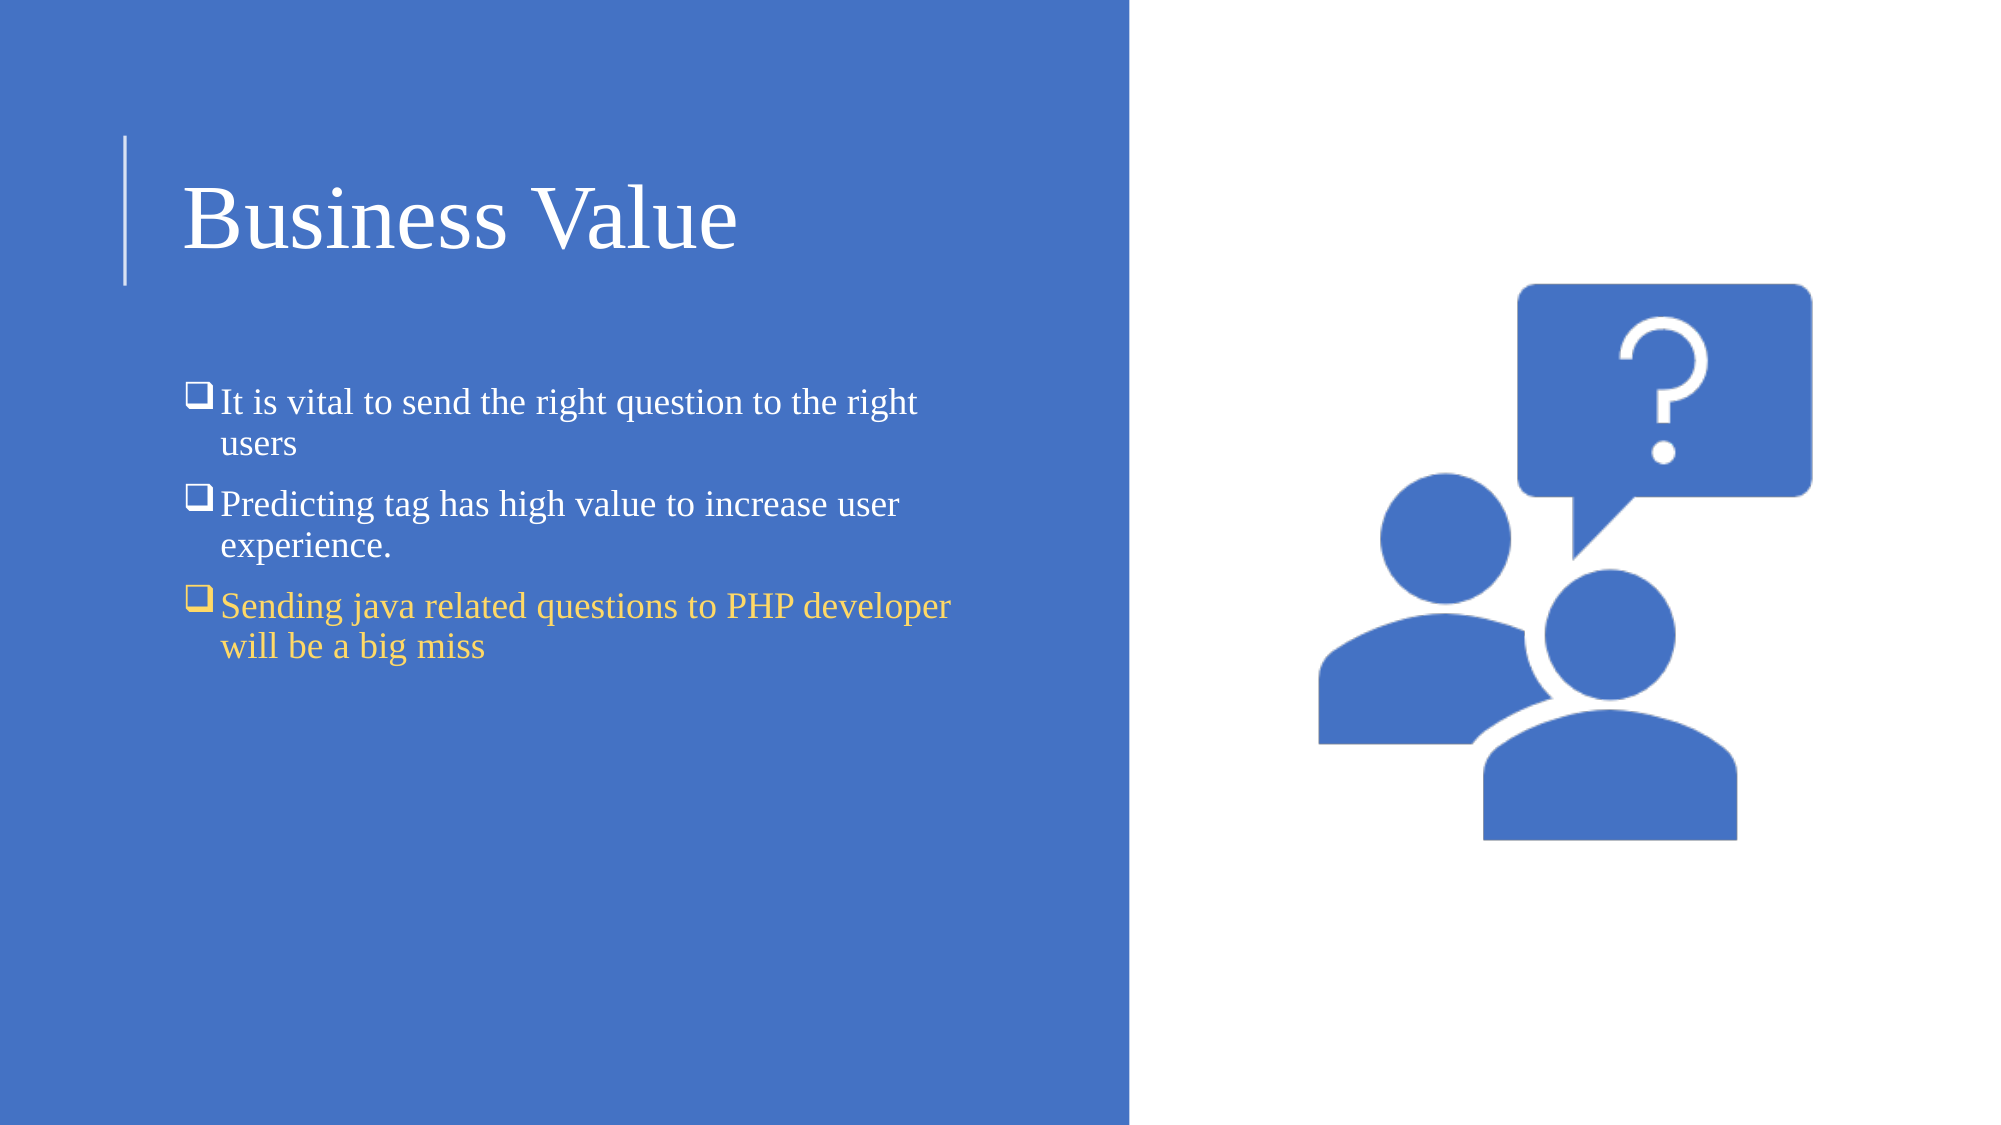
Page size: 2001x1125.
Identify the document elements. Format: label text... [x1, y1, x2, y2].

list It is vital to send the right question to the right users Predicting tag has high value to increase user experience. Sending java related questions to PHP developer will be a big miss [168, 375, 1002, 1020]
picture [1237, 233, 1895, 892]
text_box [0, 0, 1130, 1125]
title Business Value [168, 96, 999, 342]
